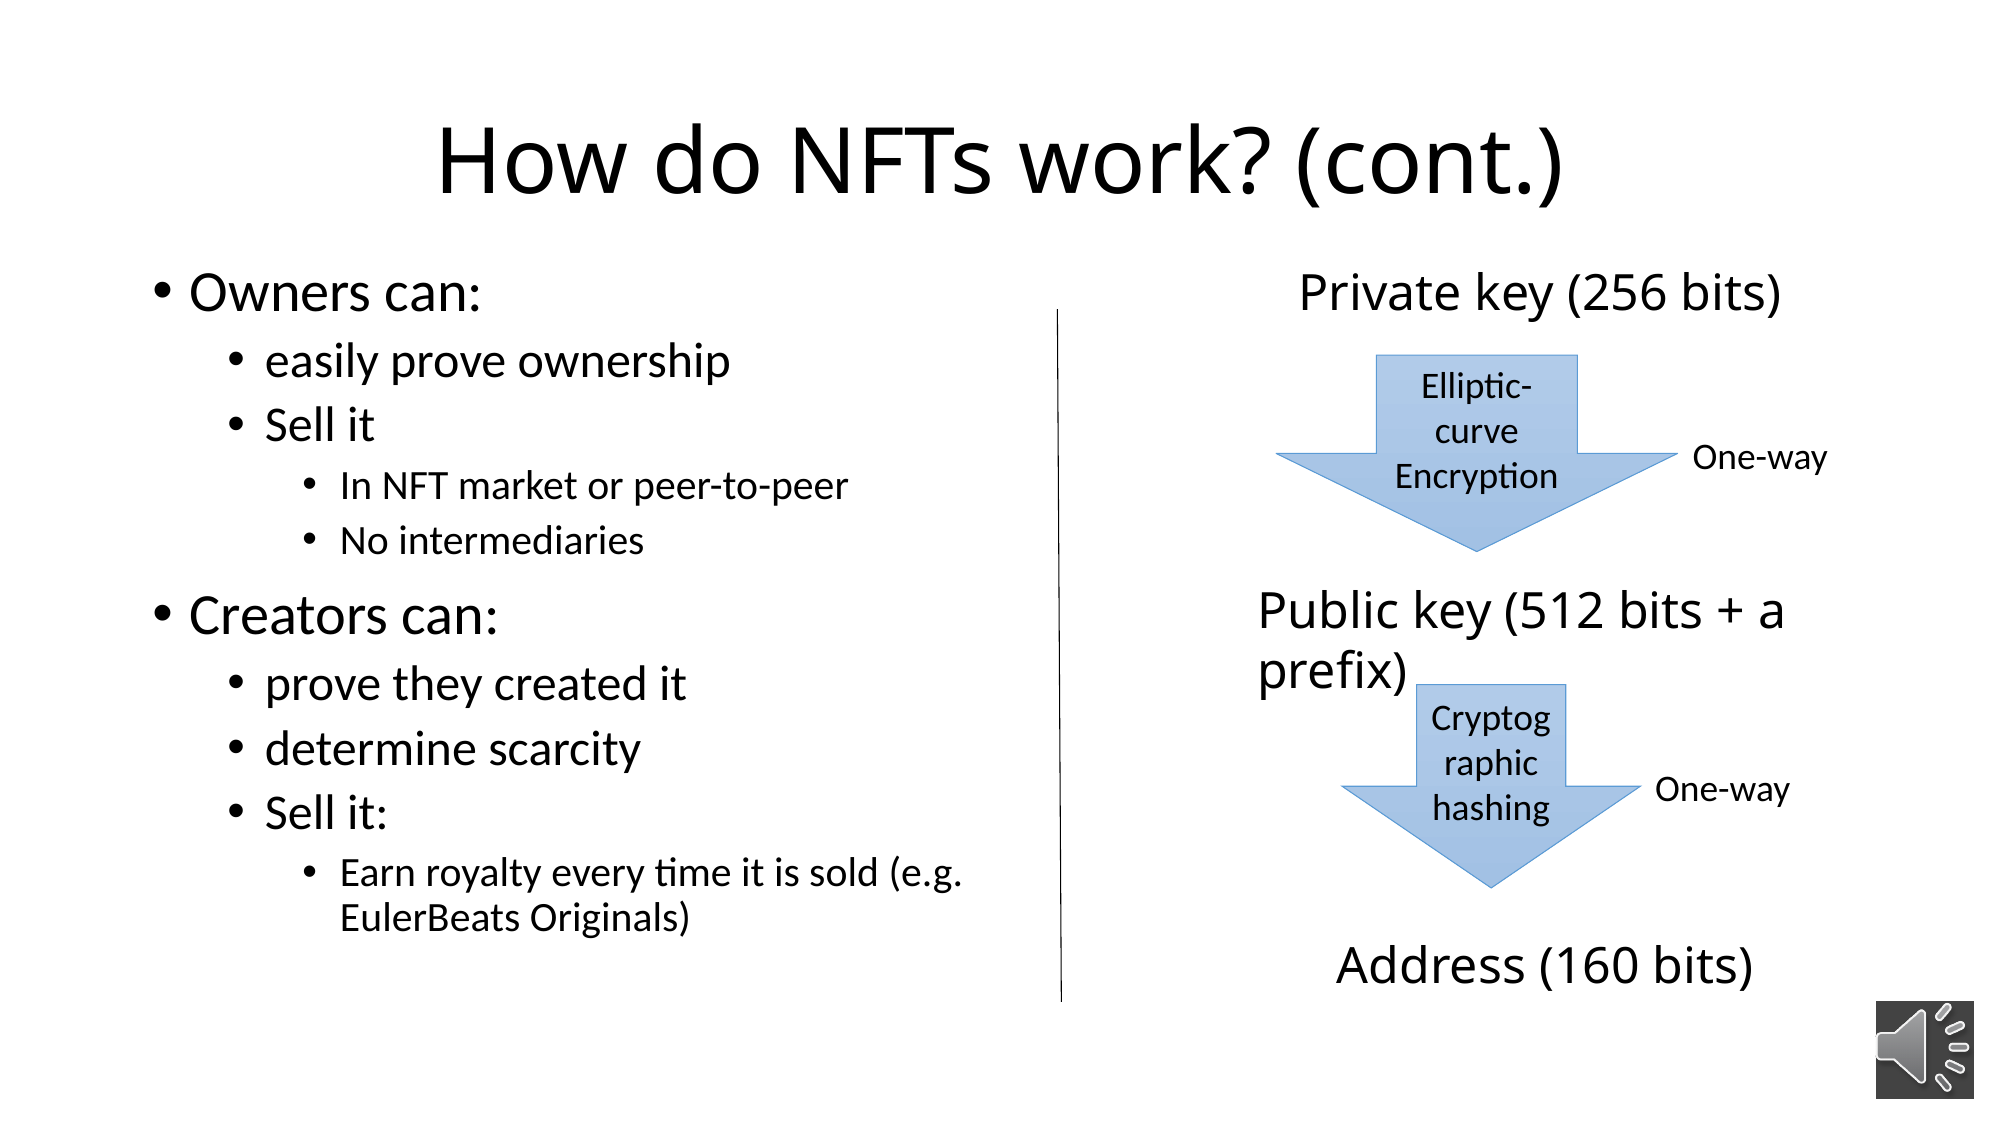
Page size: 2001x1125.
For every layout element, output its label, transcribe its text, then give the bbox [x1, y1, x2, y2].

picture [1874, 999, 1975, 1100]
title How do NFTs work? (cont.) [137, 55, 1863, 273]
text_box Public key (512 bits + a prefix) [1242, 570, 1849, 706]
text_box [1057, 309, 1062, 1002]
text_box One-way [1640, 757, 1830, 817]
text_box Elliptic-curve Encryption [1275, 354, 1677, 553]
list Owners can: easily prove ownership Sell it In NFT market or peer-to-peer No intermediaries Creators can: prove they created it determine scarcity Sell it: Earn royalty every time it is sold (e.g. EulerBeats Originals) [137, 253, 1000, 1019]
text_box Private key (256 bits) [1283, 253, 1808, 329]
text_box Cryptographic hashing [1340, 684, 1640, 889]
text_box One-way [1677, 424, 1867, 485]
text_box Address (160 bits) [1322, 926, 1820, 1001]
